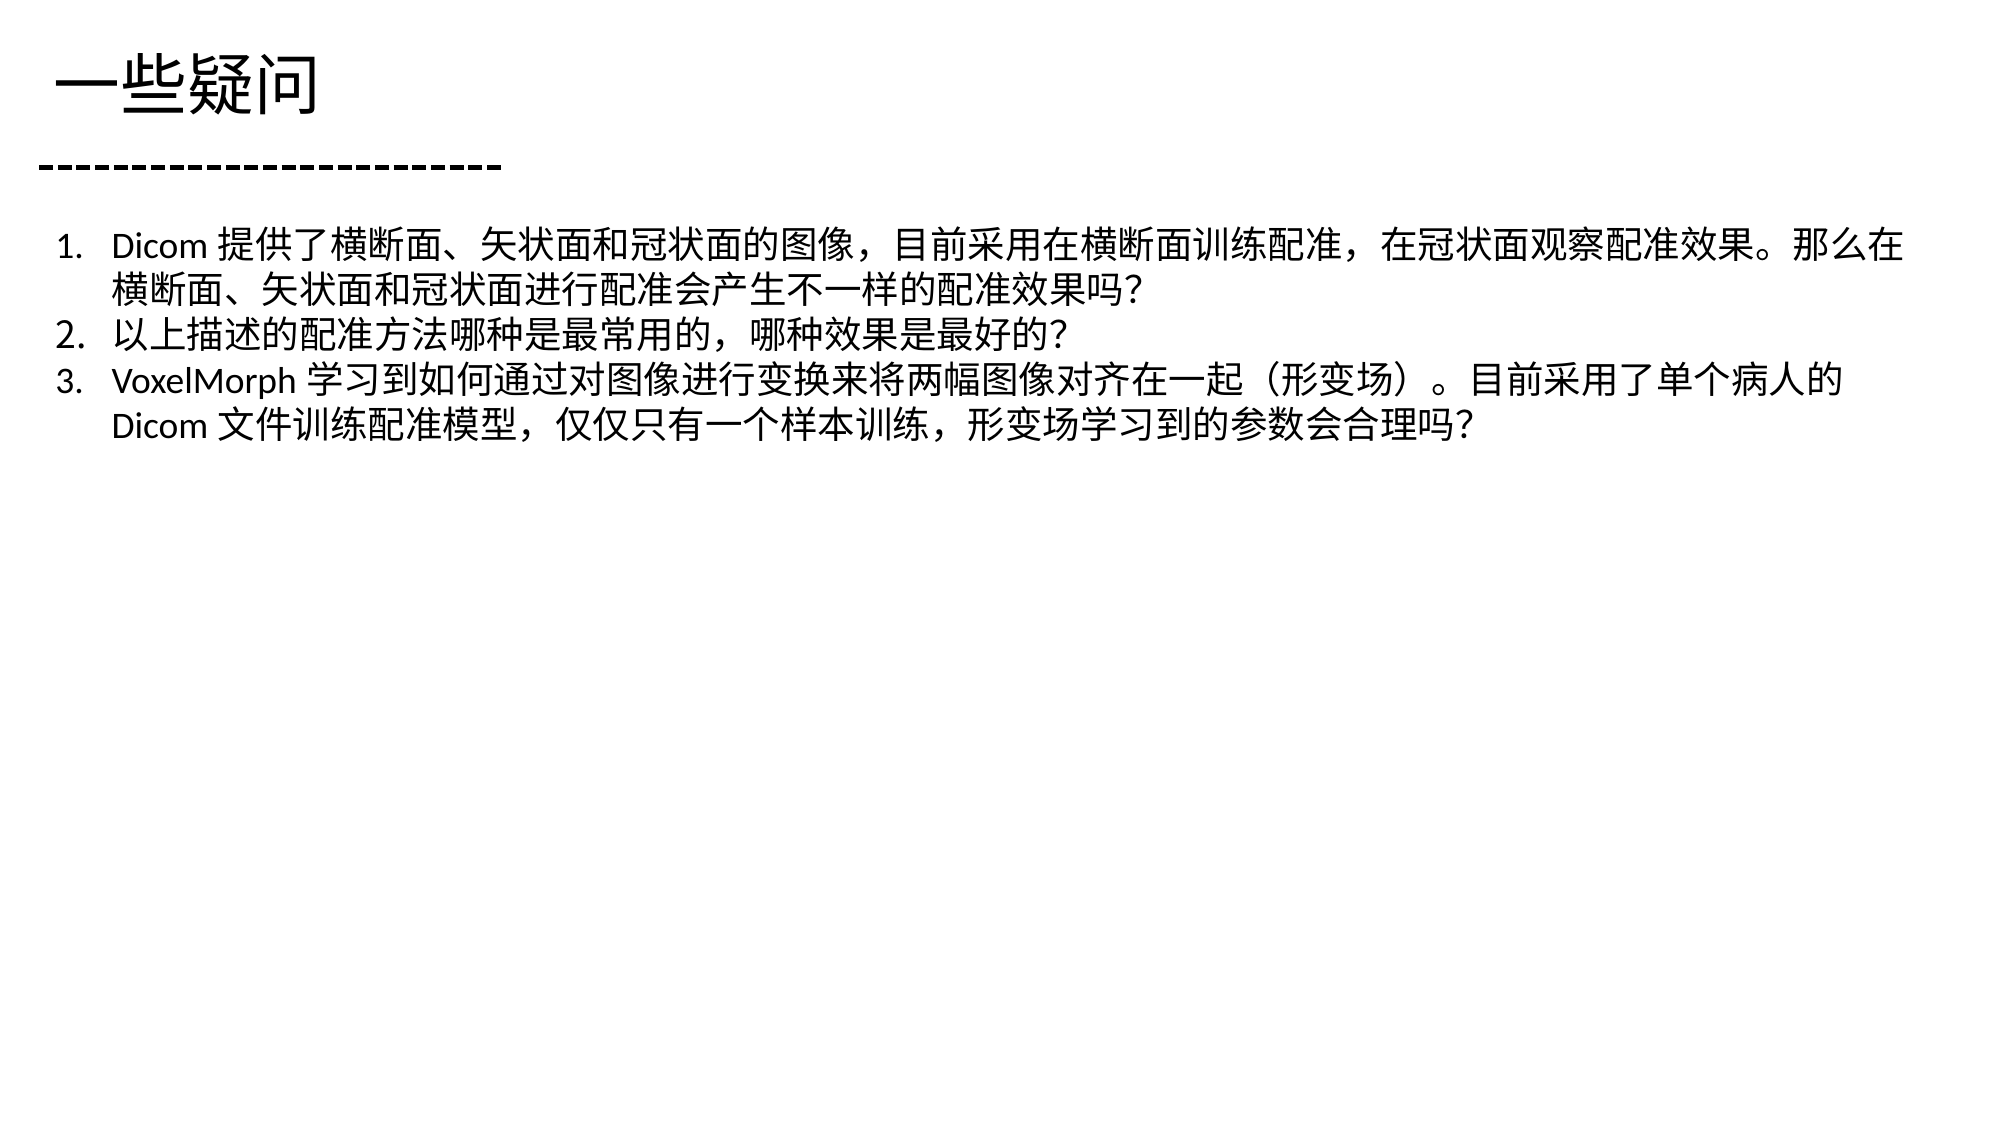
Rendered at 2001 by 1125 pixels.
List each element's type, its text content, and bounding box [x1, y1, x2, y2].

text_box 一些疑问 [39, 35, 769, 131]
text_box Dicom提供了横断面、矢状面和冠状面的图像，目前采用在横断面训练配准，在冠状面观察配准效果。那么在横断面、矢状面和冠状面进行配准会产生不一样的配准效果吗？ 以上描述的配准方法哪种是最常用的，哪种效果是最好的？ VoxelMorph学习到如何通过对图像进行变换来将两幅图像对齐在一起（形变场）。目前采用了单个病人的Dicom文件训练配准模型，仅仅只有一个样本训练，形变场学习到的参数会合理吗？ [40, 213, 1946, 454]
